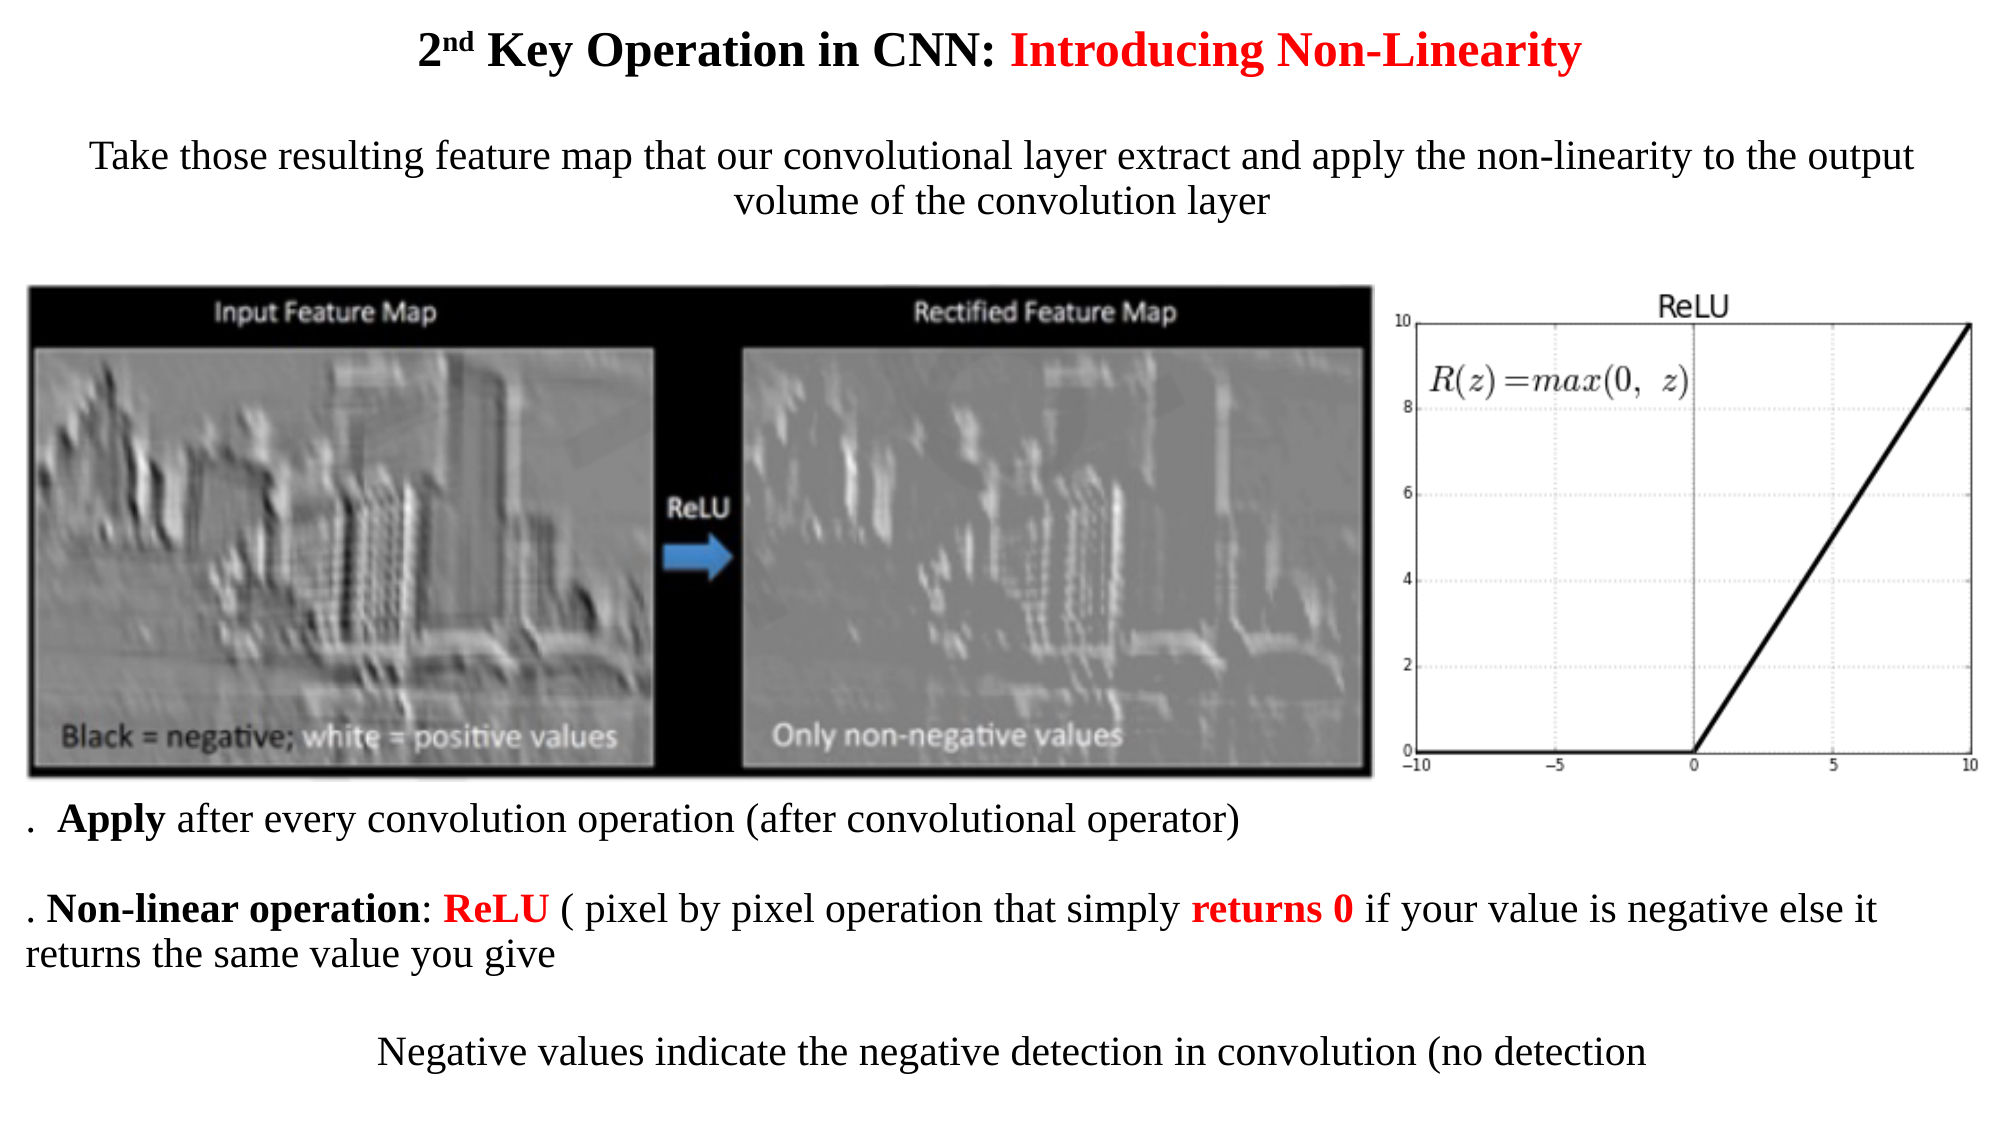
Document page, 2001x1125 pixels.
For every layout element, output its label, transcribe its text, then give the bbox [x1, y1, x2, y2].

picture [25, 284, 1996, 782]
text_box Take those resulting feature map that our convolutional layer extract and apply the non-linearity to the output volume of the convolution layer [28, 113, 1977, 243]
title 2nd Key Operation in CNN: Introducing Non-Linearity [0, 12, 2000, 88]
text_box Negative values indicate the negative detection in convolution (no detection [38, 987, 1987, 1116]
text_box . Apply after every convolution operation (after convolutional operator) . Non-linear operation: ReLU ( pixel by pixel operation that simply returns 0 if your value is negative else it returns the same value you give [10, 829, 1996, 943]
